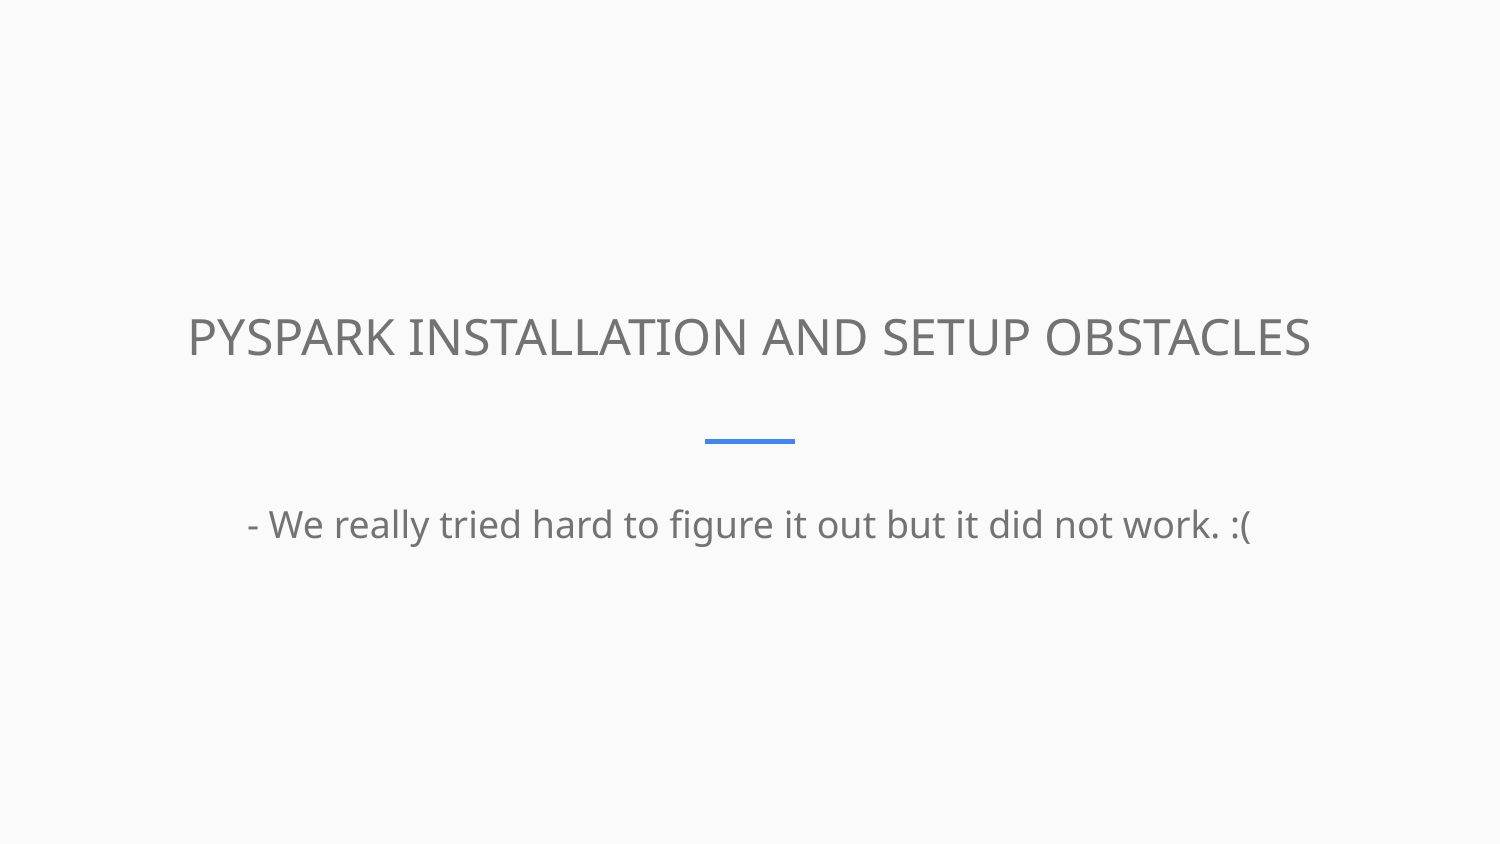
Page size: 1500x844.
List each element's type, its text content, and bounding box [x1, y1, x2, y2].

list - We really tried hard to figure it out but it did not work. :( [126, 485, 1374, 571]
title PYSPARK INSTALLATION AND SETUP OBSTACLES [126, 272, 1374, 398]
